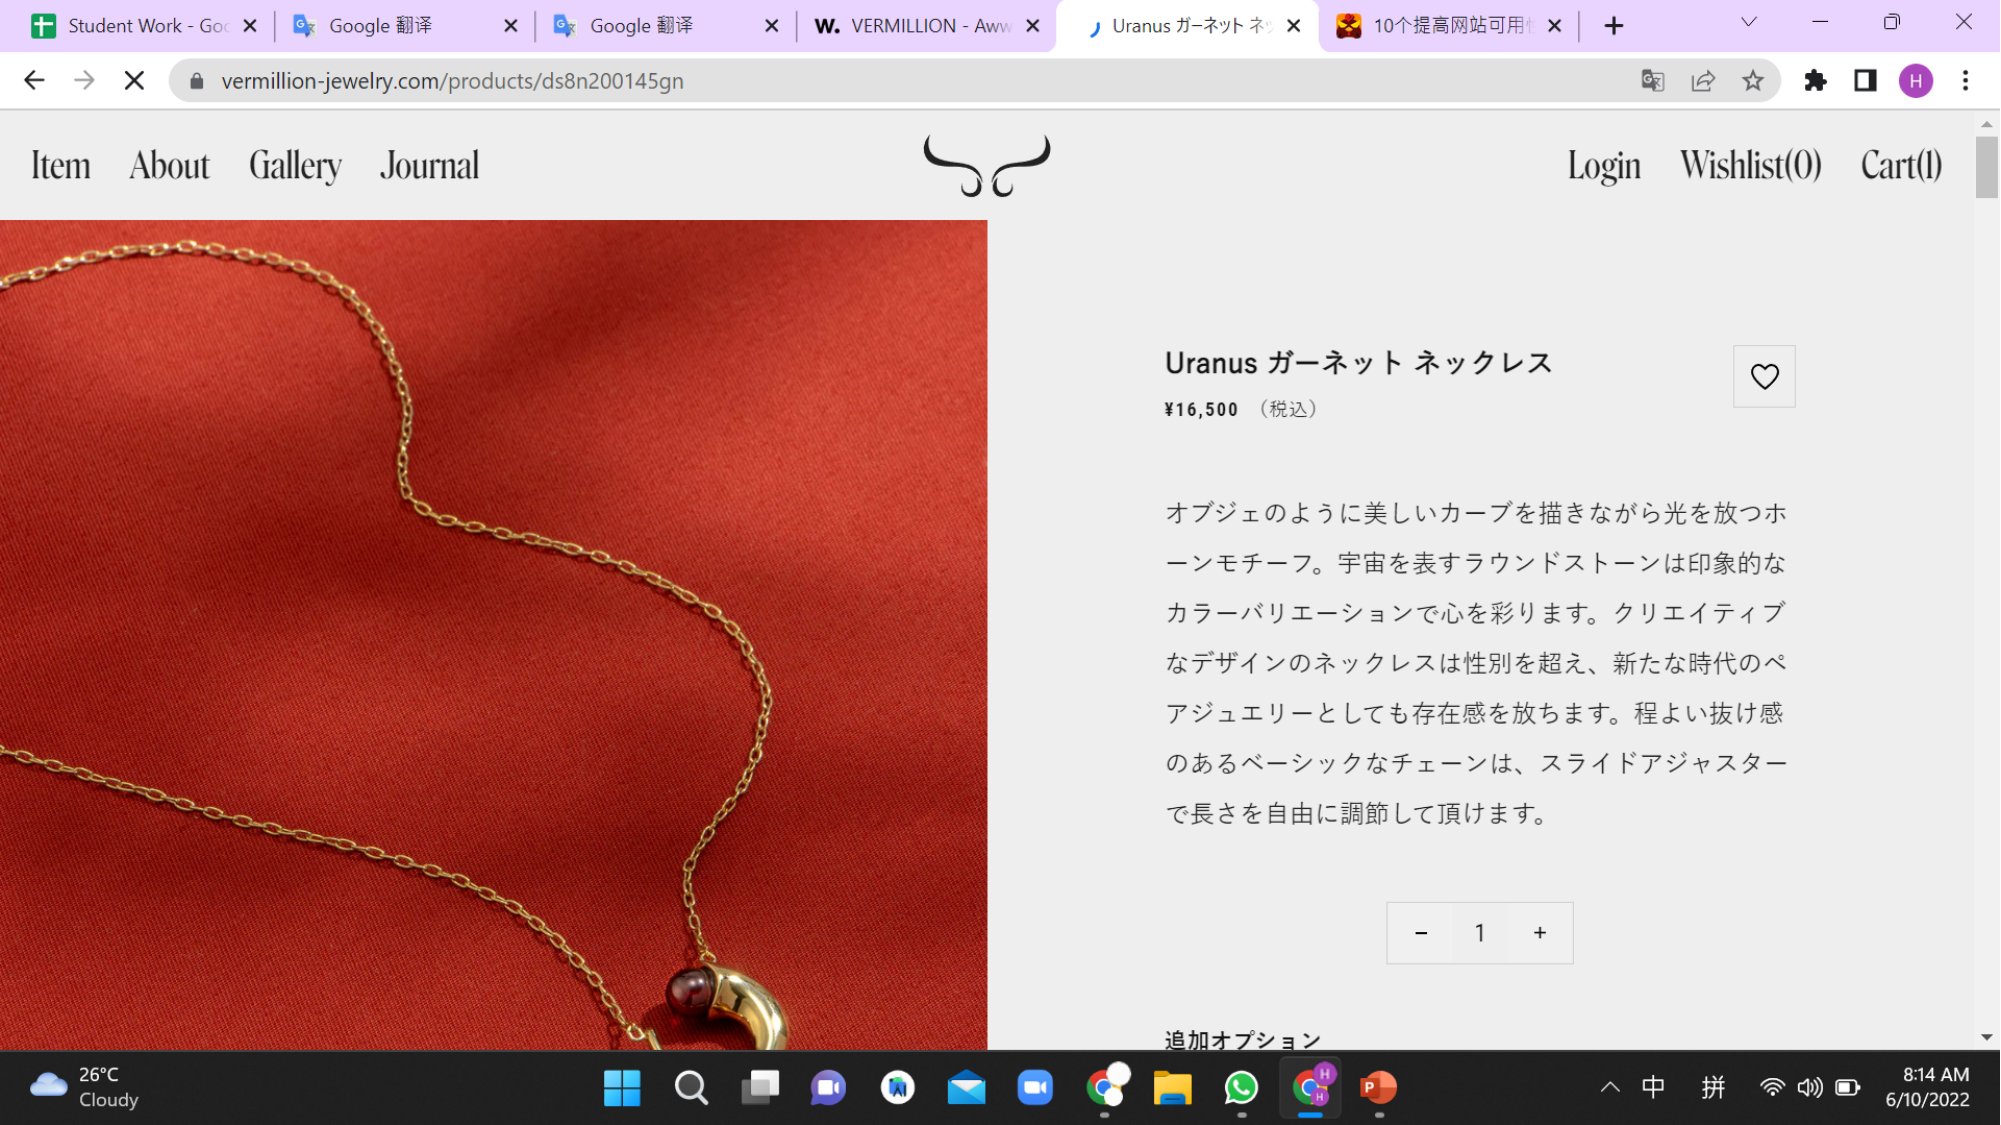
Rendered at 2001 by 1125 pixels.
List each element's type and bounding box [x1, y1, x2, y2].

list [0, 0, 2000, 1125]
